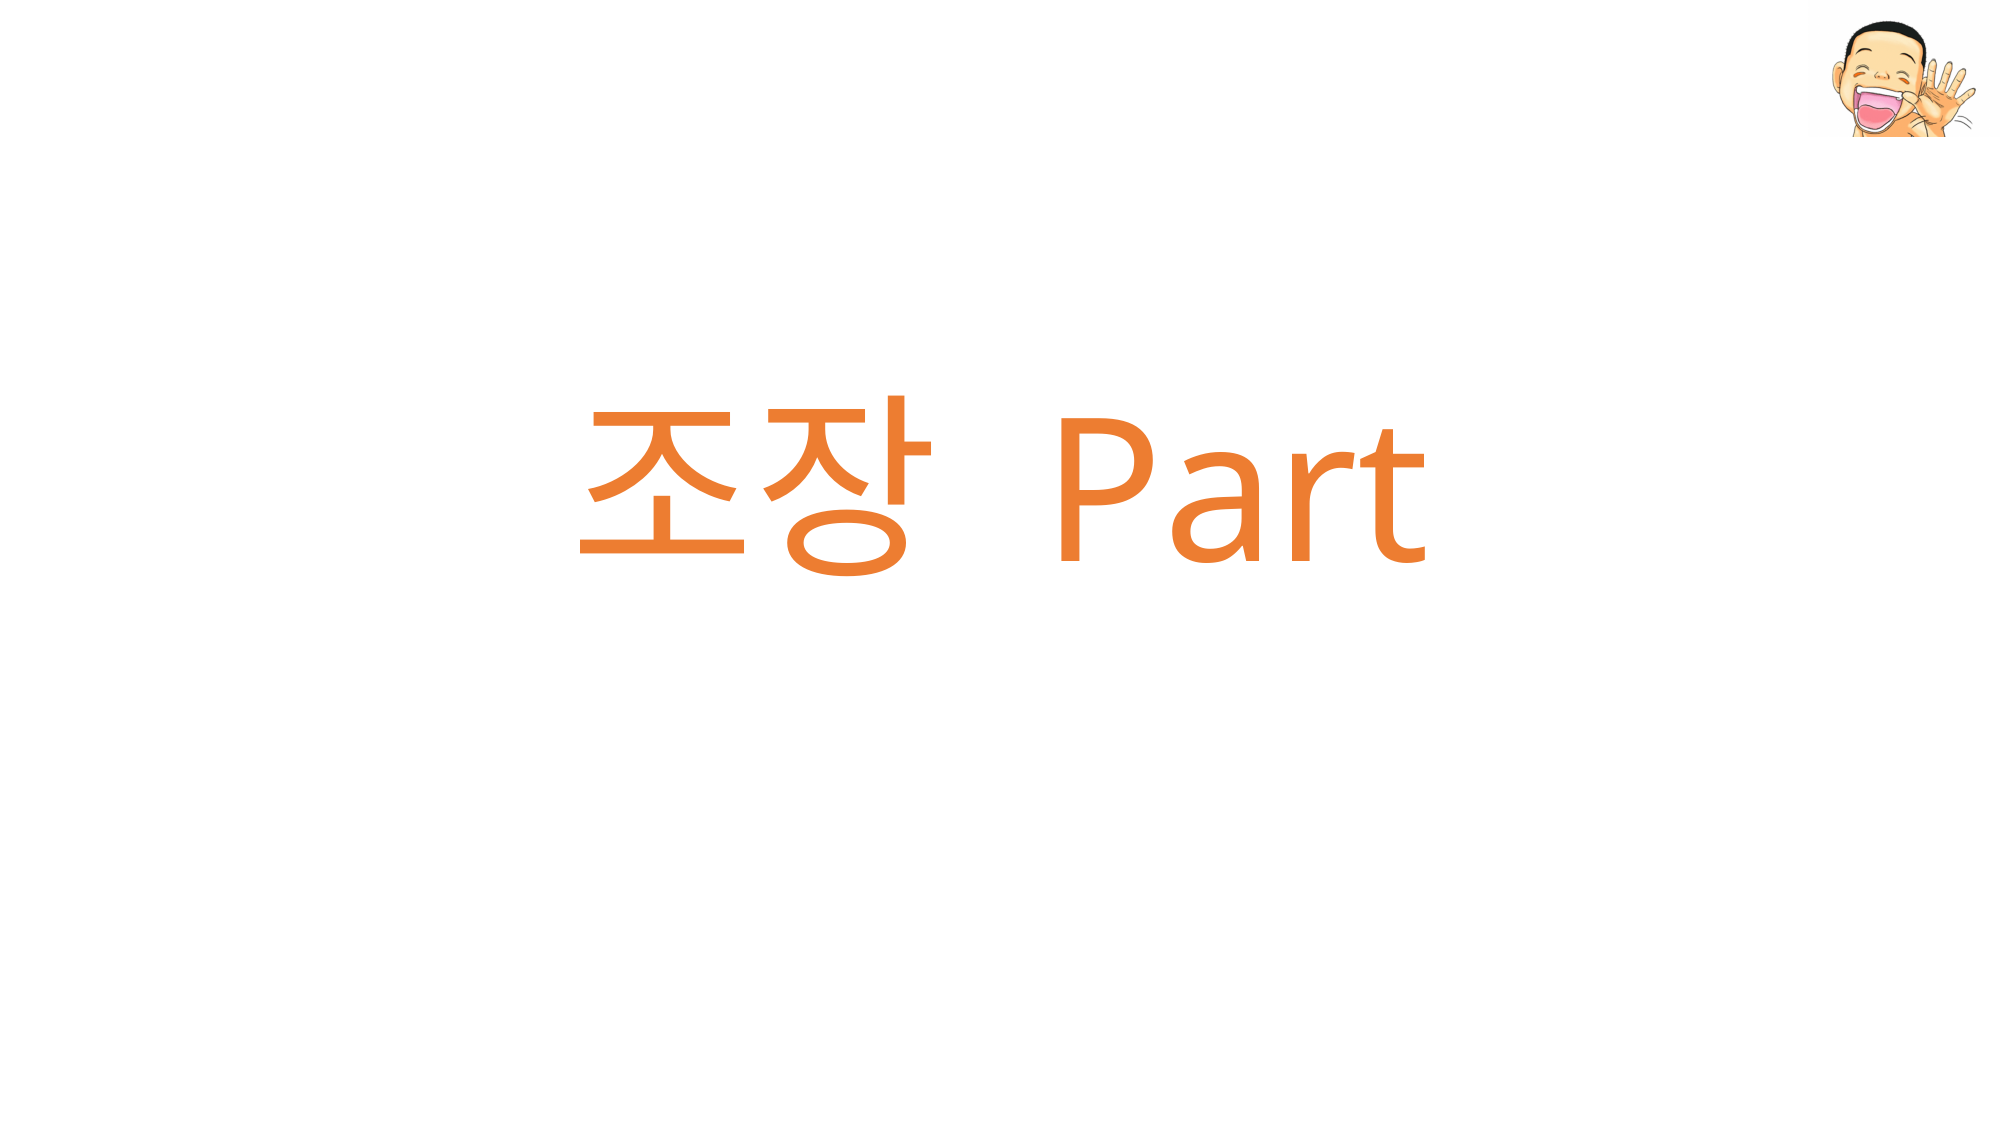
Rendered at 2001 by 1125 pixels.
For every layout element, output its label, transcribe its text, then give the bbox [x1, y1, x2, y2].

text_box 조장 Part [0, 234, 2000, 609]
picture [1808, 0, 2000, 137]
